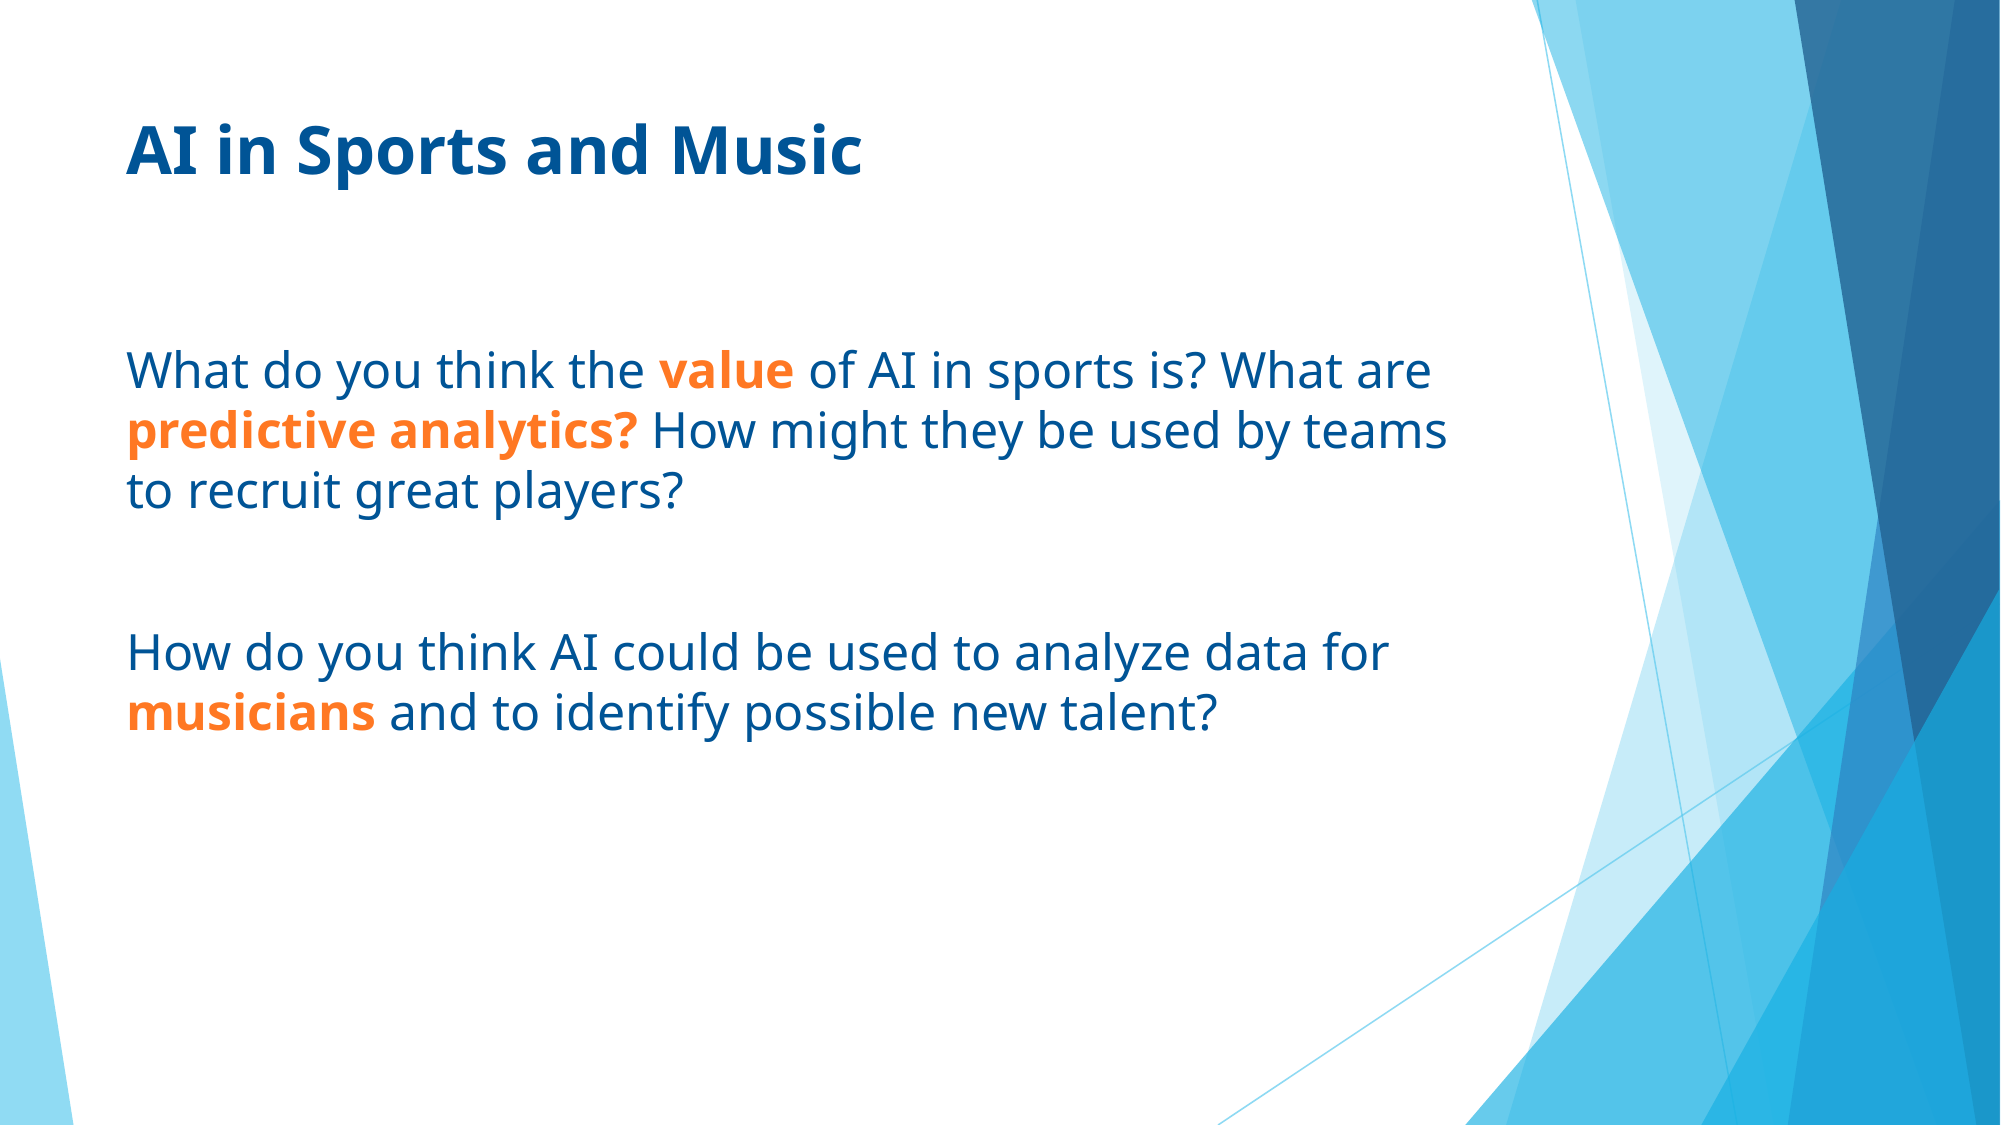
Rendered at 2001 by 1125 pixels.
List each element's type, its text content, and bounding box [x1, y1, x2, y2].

title AI in Sports and Music [111, 99, 1522, 317]
list What do you think the value of AI in sports is? What are predictive analytics? How might they be used by teams to recruit great players? How do you think AI could be used to analyze data for musicians and to identify possible new talent? [111, 331, 1522, 968]
